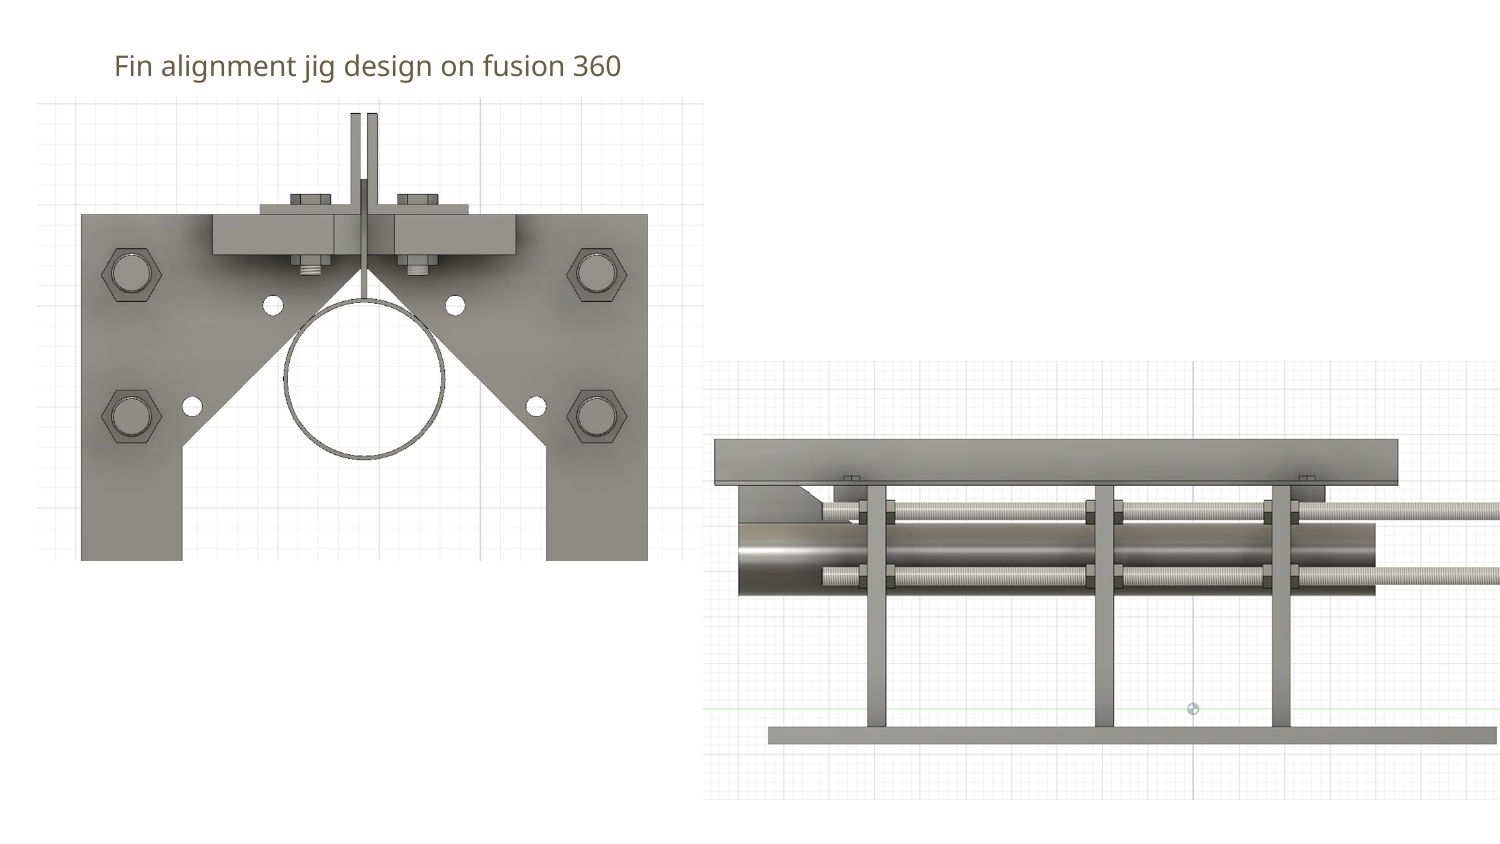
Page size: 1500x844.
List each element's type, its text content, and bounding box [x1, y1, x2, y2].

text_box Blast deflector material→ The engine exhaust expected to reach 1600℃. Stainless steel Grade 430 can withstand upto 1500℃. Refractory material to be applied on surface. [37, 704, 1438, 815]
picture [37, 97, 1500, 800]
list Fin alignment jig design on fusion 360 [98, 33, 1475, 98]
